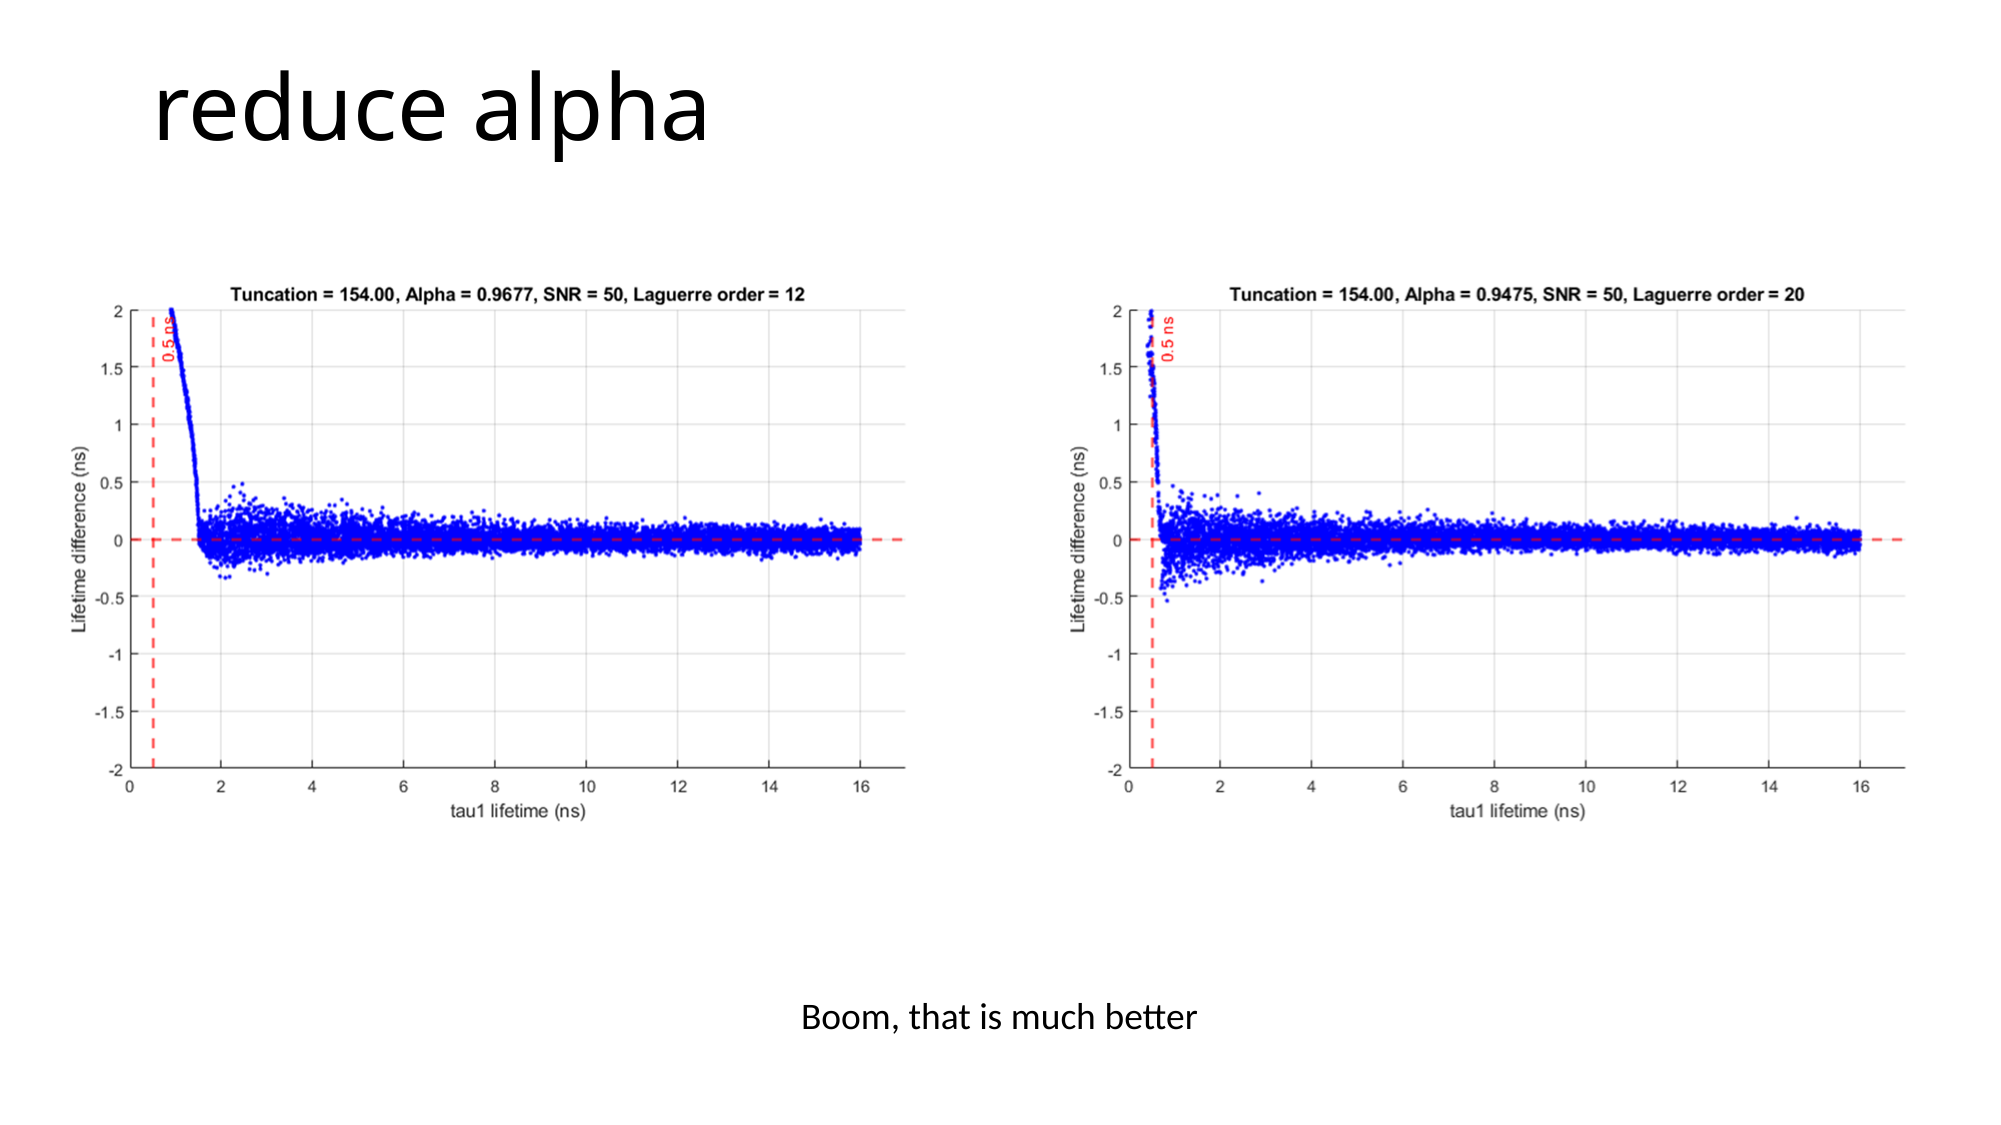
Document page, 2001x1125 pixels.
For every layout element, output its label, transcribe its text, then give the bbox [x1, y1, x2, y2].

picture [0, 267, 1001, 831]
text_box Boom, that is much better [786, 984, 1214, 1045]
title reduce alpha [137, 2, 1863, 220]
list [1001, 267, 2000, 831]
